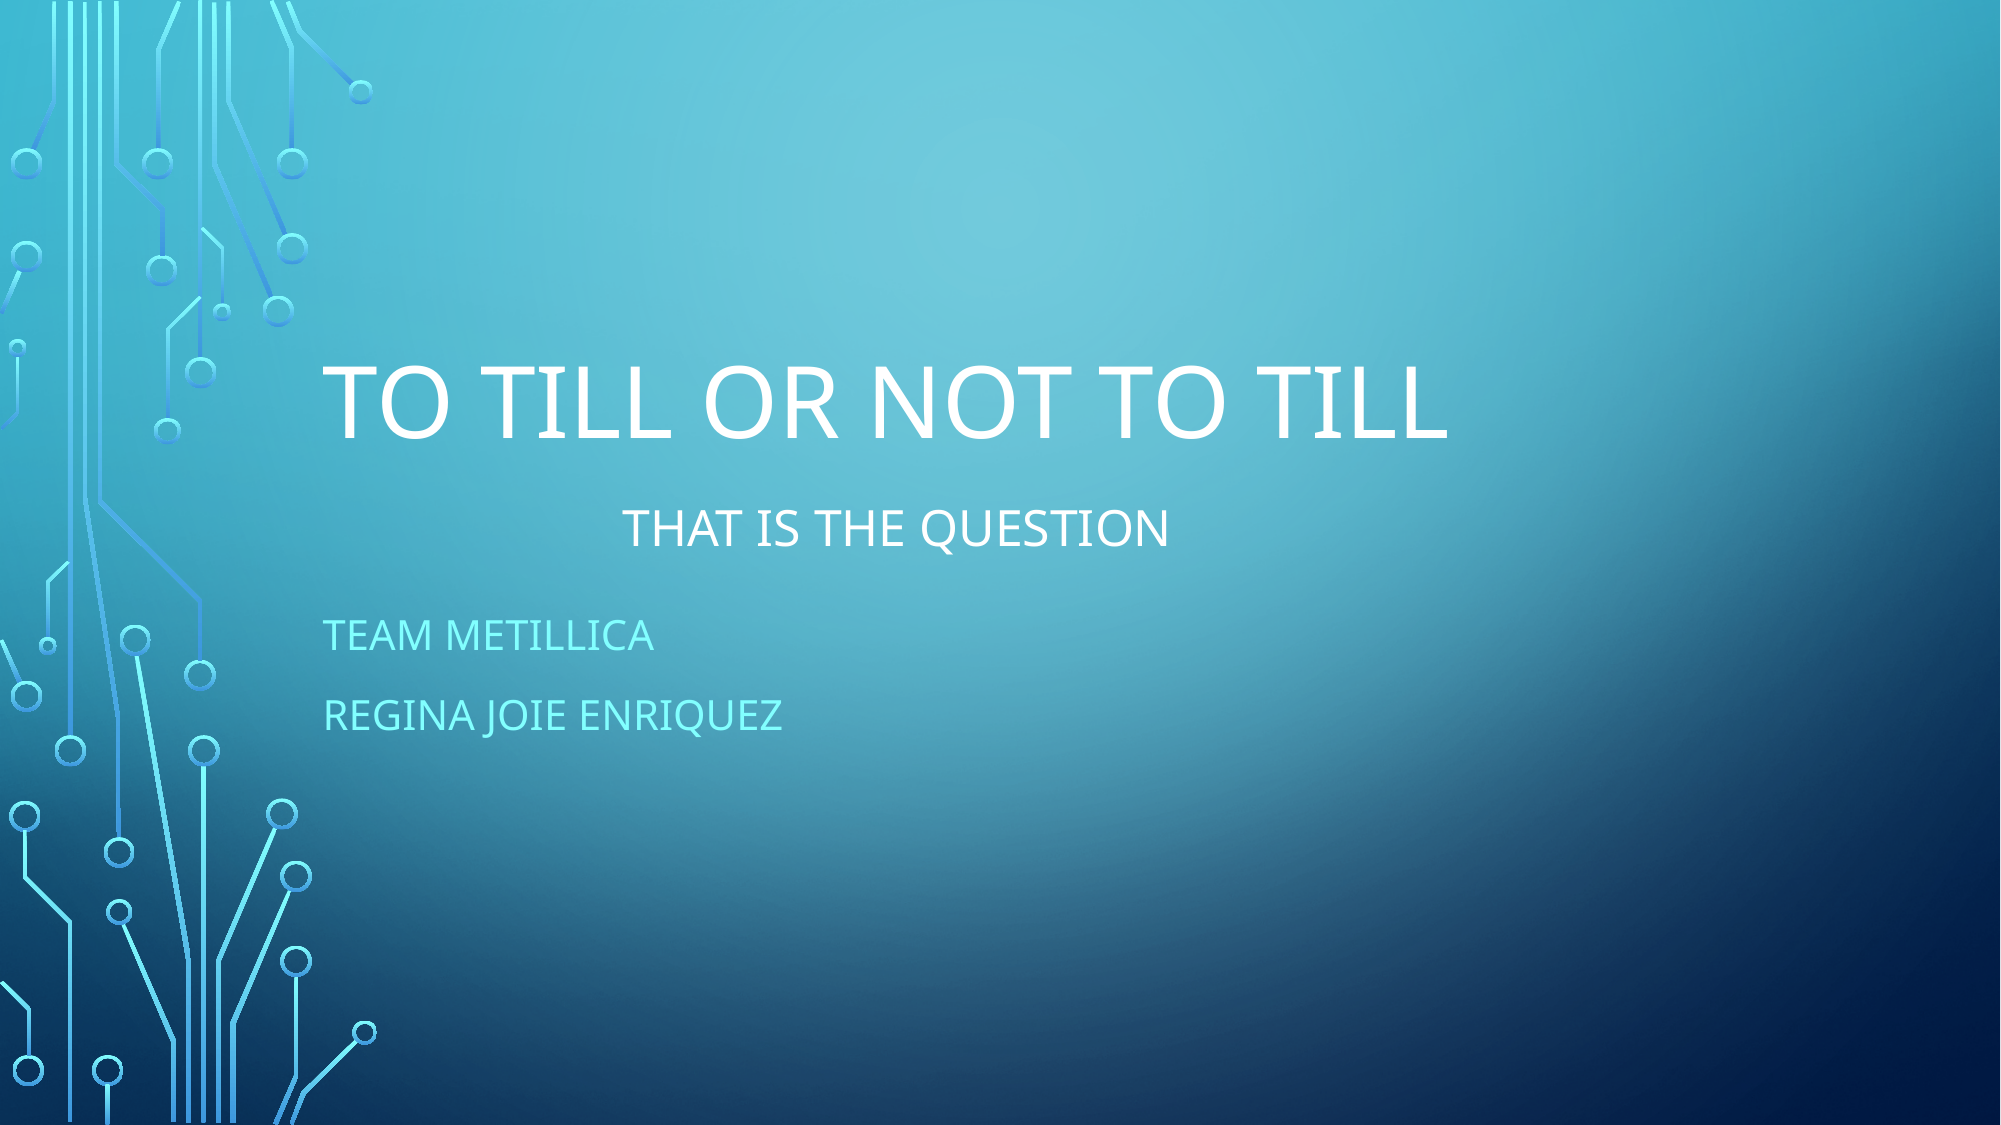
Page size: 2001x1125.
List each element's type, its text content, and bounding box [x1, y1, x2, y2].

subtitle Team mEtillica Regina Joie Enriquez [307, 590, 1750, 863]
title To till or not to till That is the question [307, 184, 1750, 576]
